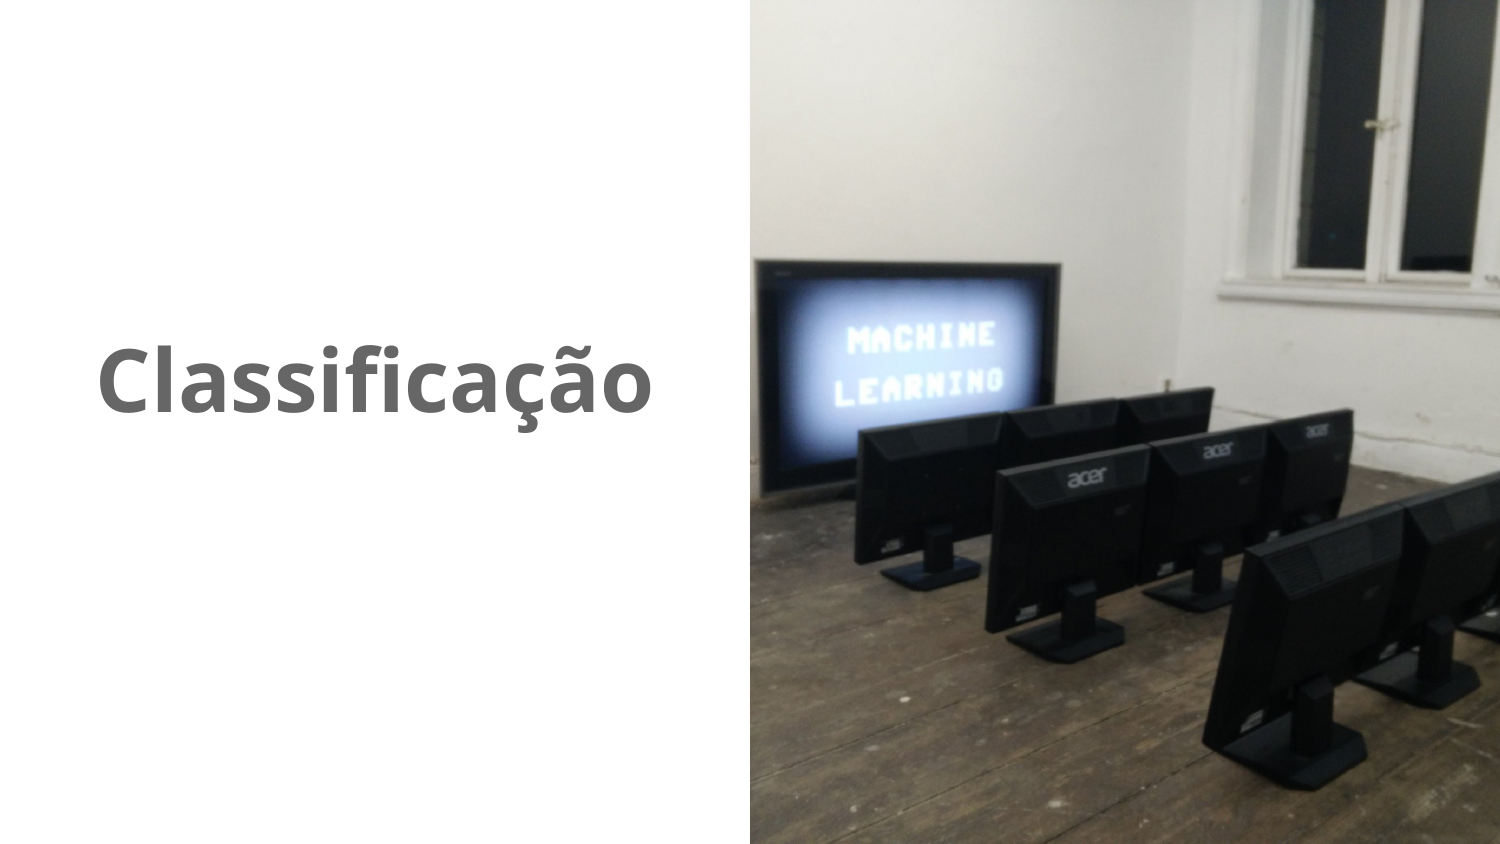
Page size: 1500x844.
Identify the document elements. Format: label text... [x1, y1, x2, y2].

picture [749, 0, 1500, 844]
title Classificação [43, 202, 708, 446]
